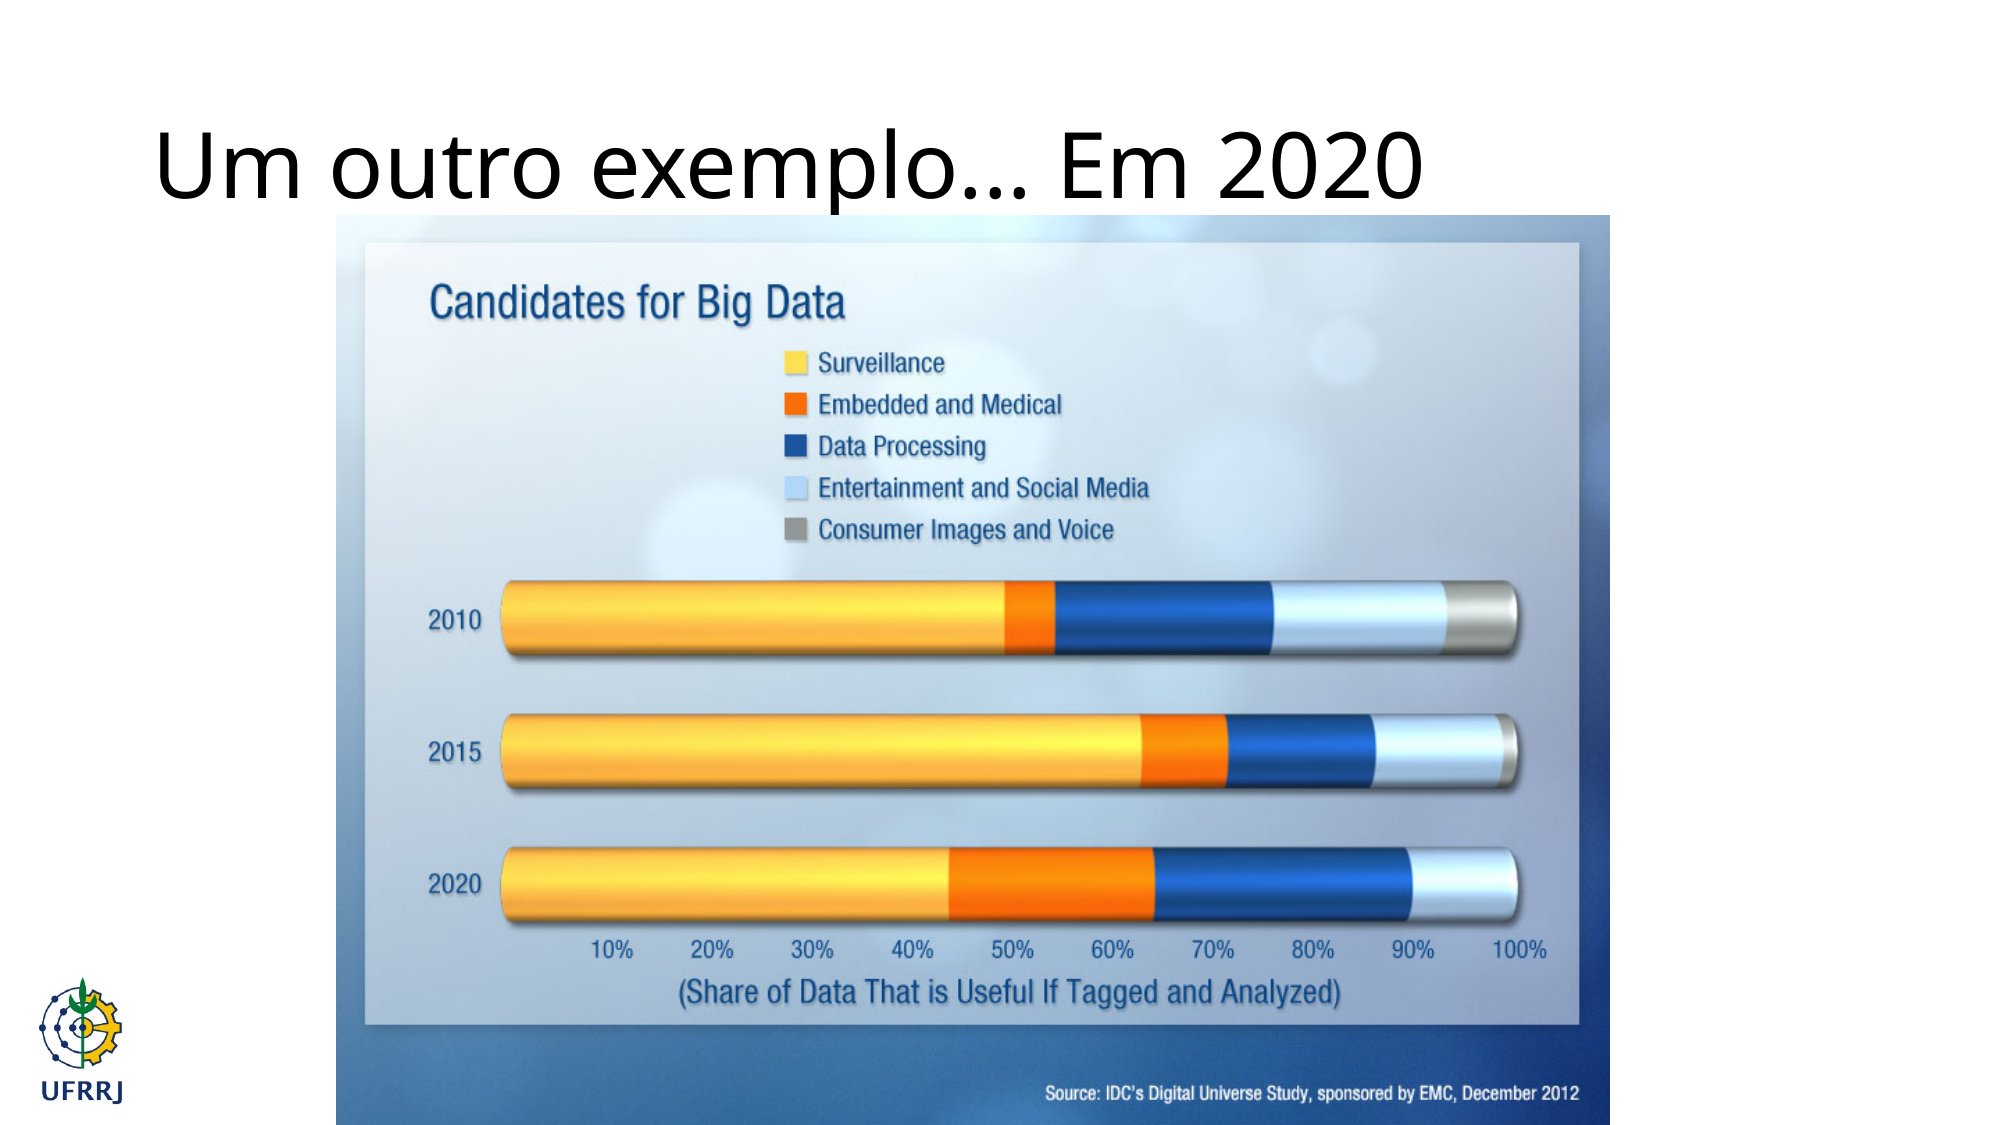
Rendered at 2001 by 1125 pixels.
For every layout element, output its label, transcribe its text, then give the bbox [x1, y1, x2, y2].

picture [336, 215, 1610, 1125]
title Um outro exemplo... Em 2020 [137, 59, 1863, 278]
picture [22, 966, 143, 1114]
